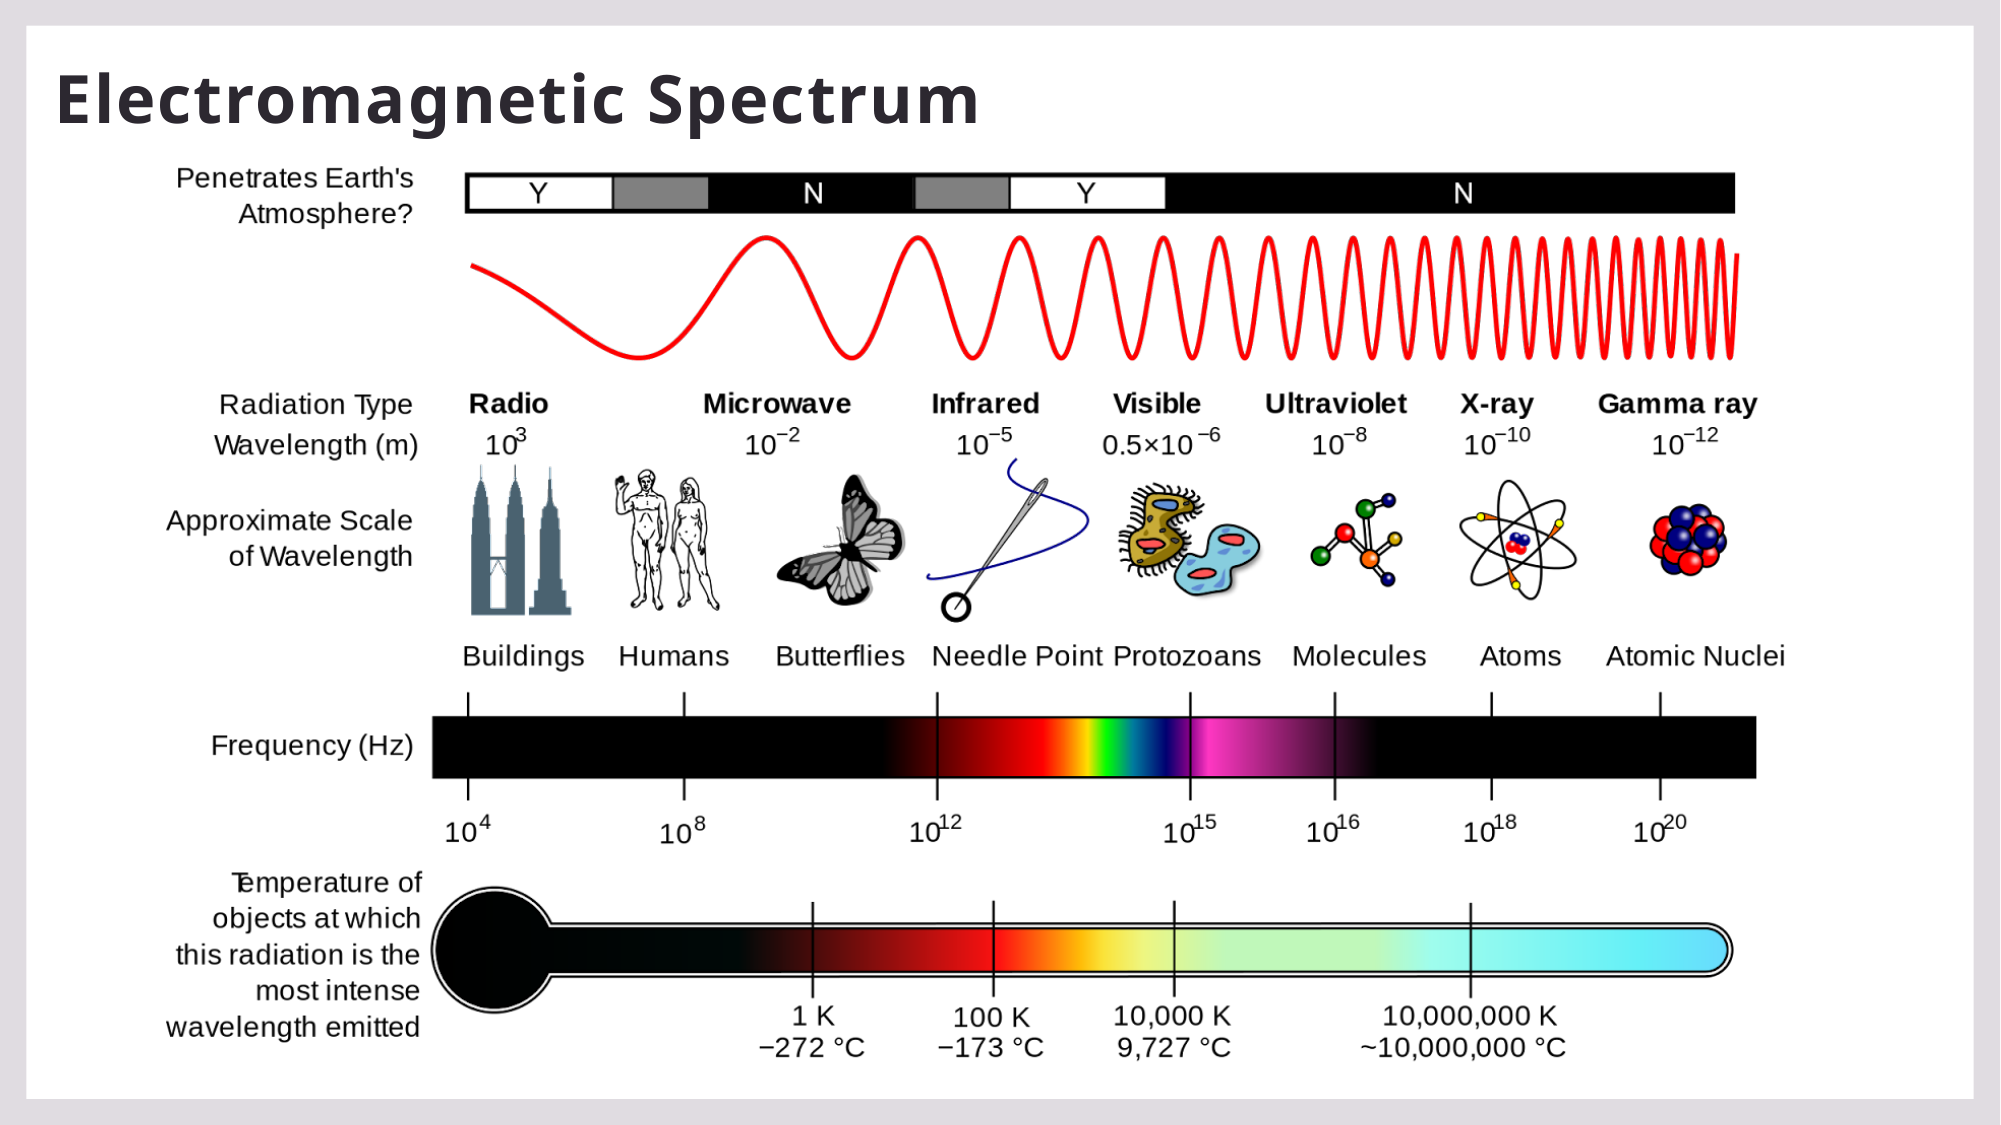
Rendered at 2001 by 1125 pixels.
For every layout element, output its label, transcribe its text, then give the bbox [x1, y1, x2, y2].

picture [166, 151, 1793, 1113]
title Electromagnetic Spectrum [37, 29, 1700, 152]
